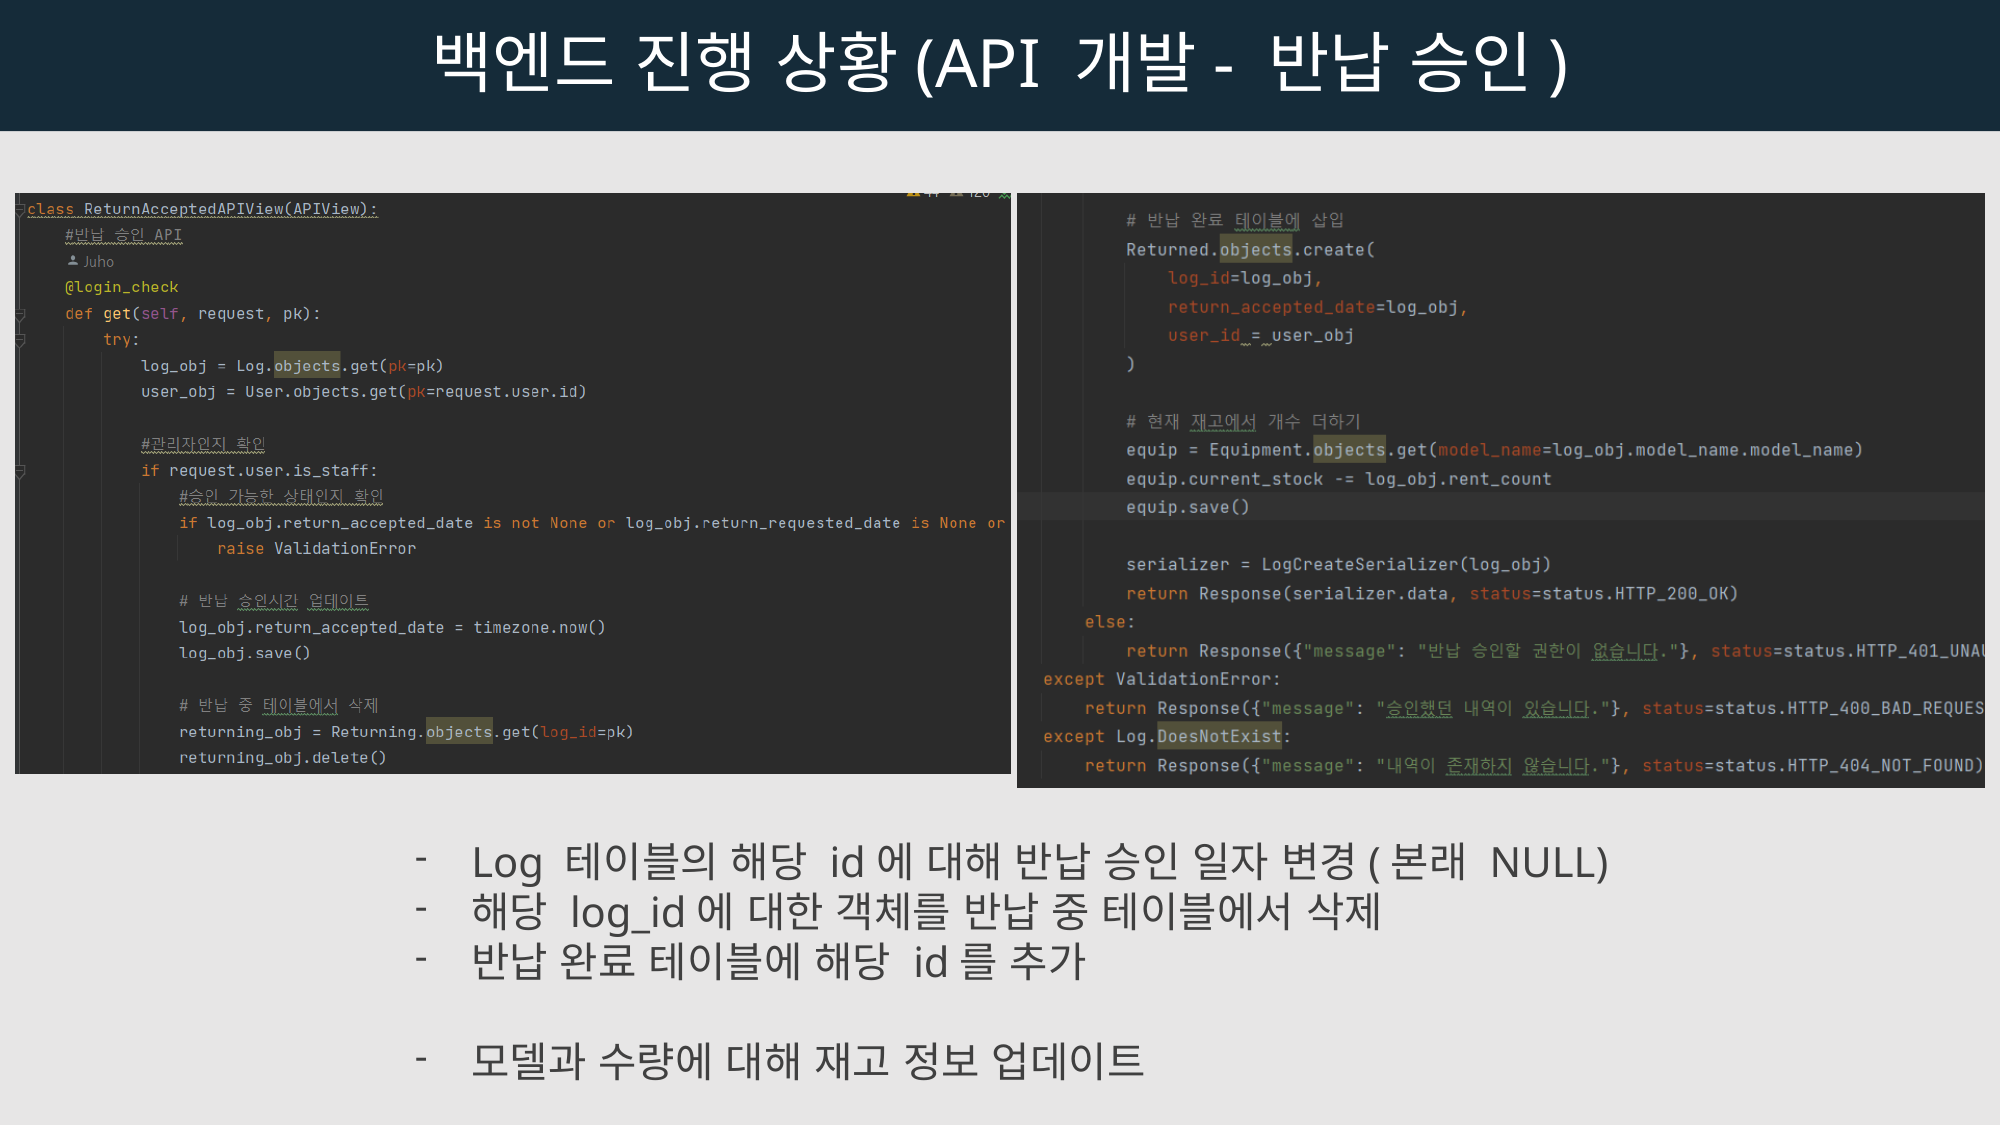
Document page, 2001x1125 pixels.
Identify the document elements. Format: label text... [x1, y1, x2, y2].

text_box Log 테이블의 해당 id에 대해 반납 승인 일자 변경(본래 NULL) 해당 log_id에 대한 객체를 반납 중 테이블에서 삭제 반납 완료 테이블에 해당 id를 추가 모델과 수량에 대해 재고 정보 업데이트 [400, 758, 1713, 1094]
picture [15, 193, 1011, 774]
text_box 백엔드 진행 상황(API 개발- 반납 승인) [416, 13, 1584, 109]
text_box [0, 0, 2000, 132]
picture [1017, 193, 1985, 788]
